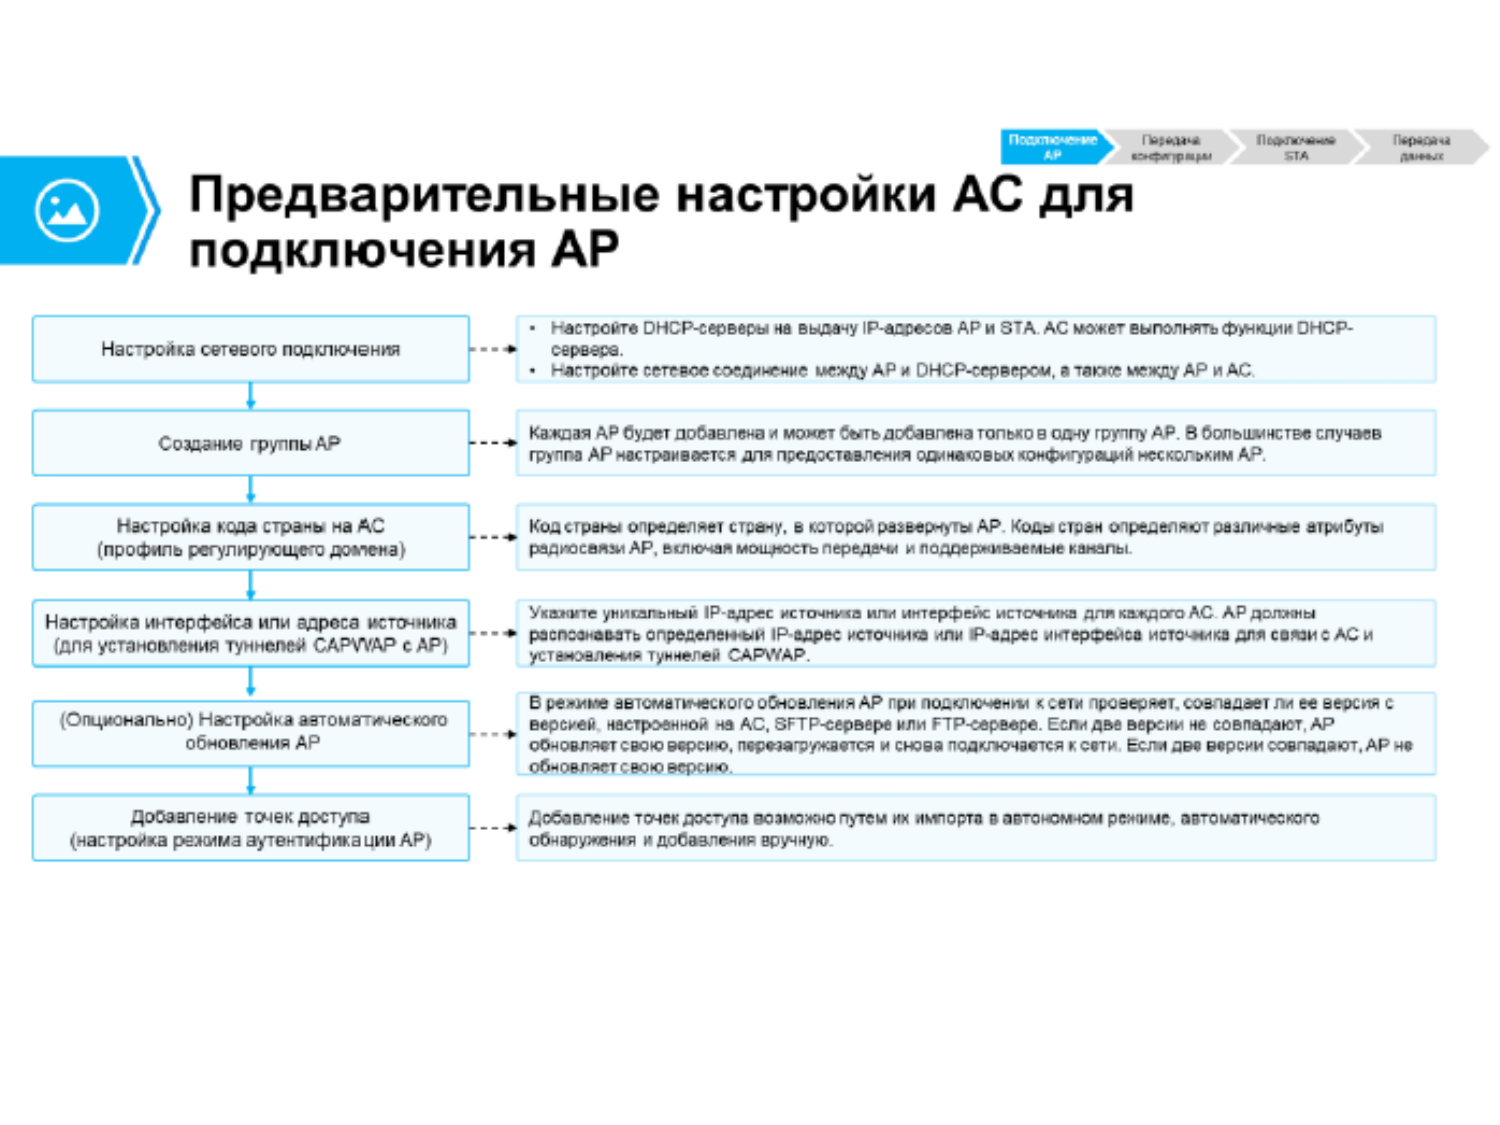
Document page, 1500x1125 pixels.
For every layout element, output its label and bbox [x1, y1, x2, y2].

list [0, 124, 1500, 916]
